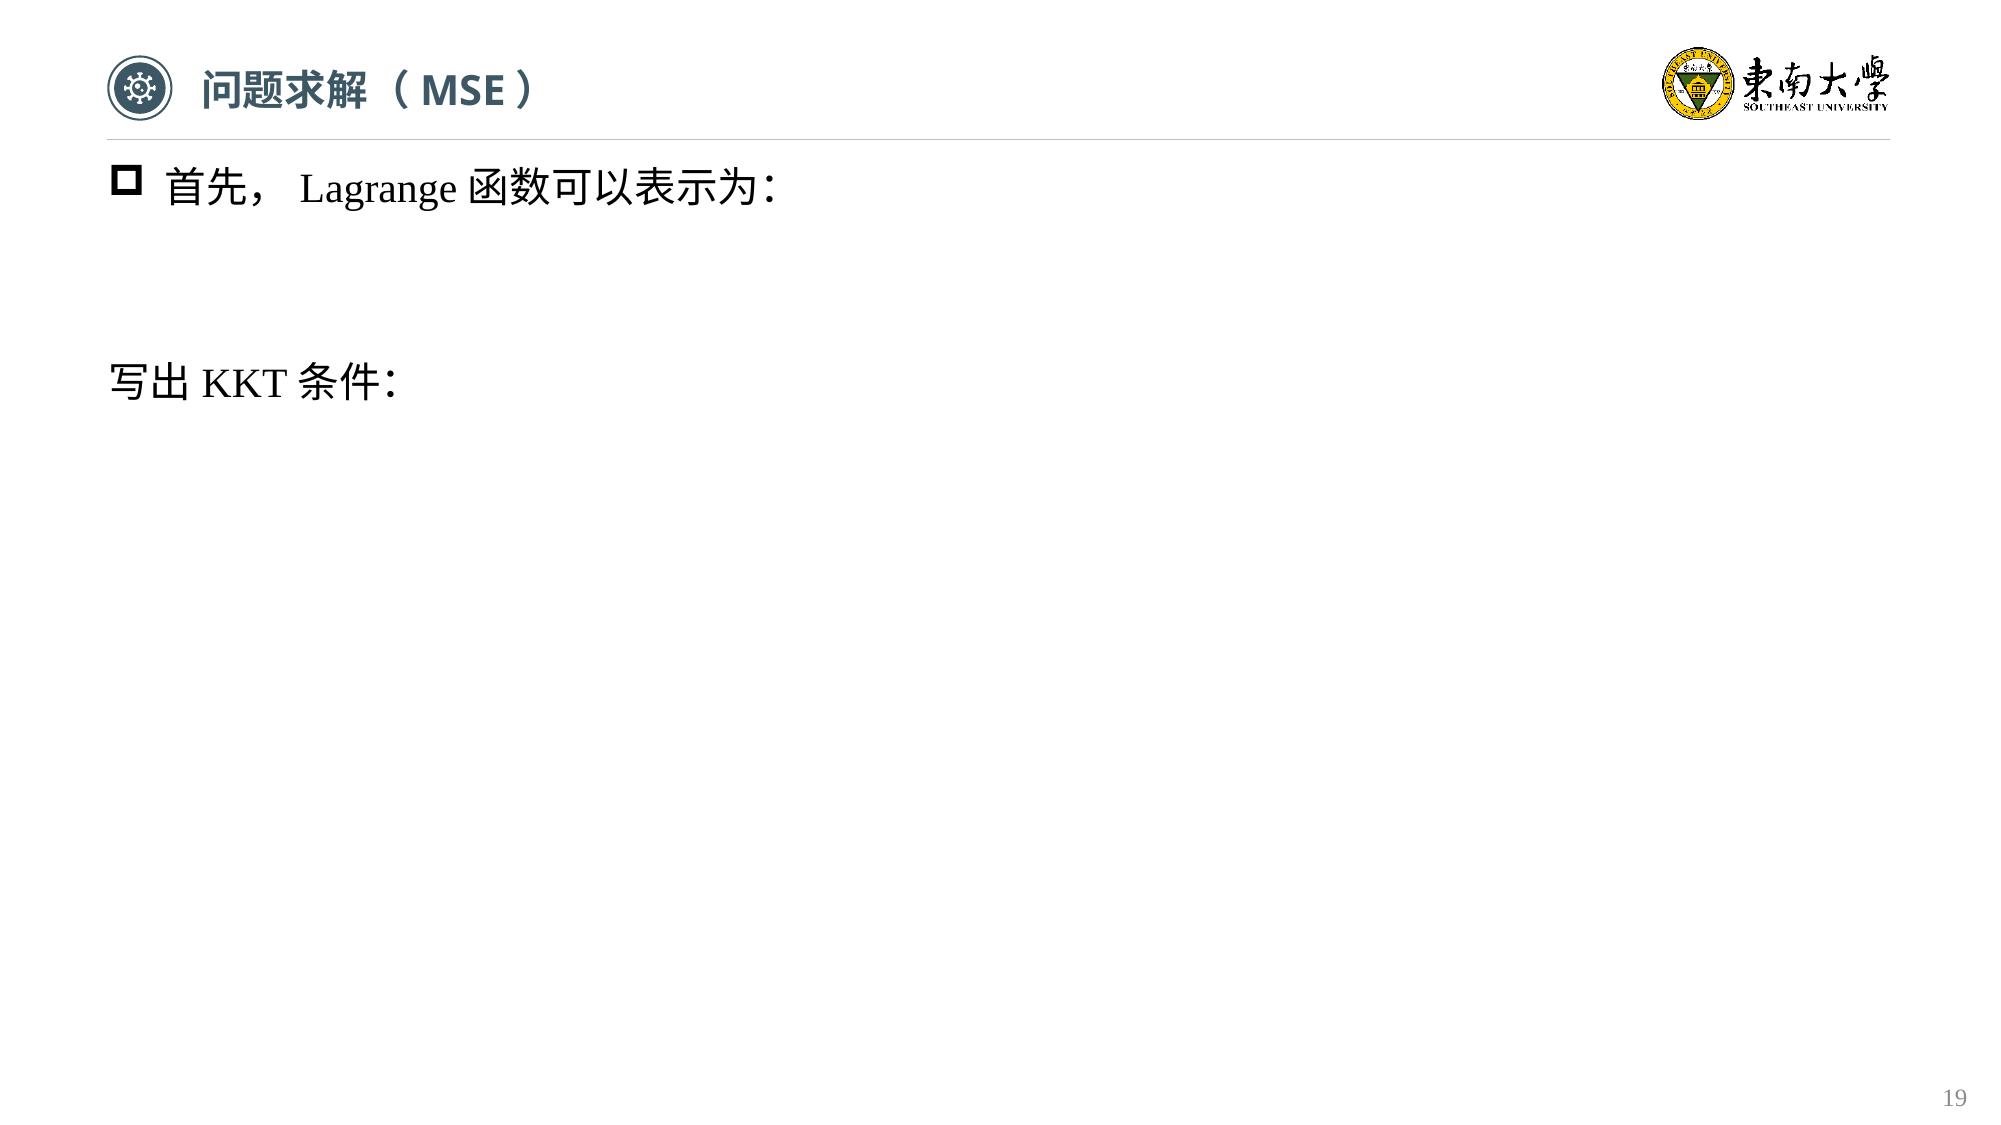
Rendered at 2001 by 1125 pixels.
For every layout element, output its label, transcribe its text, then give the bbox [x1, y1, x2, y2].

text_box 问题求解（MSE） [201, 56, 1284, 122]
picture [1662, 47, 1889, 120]
